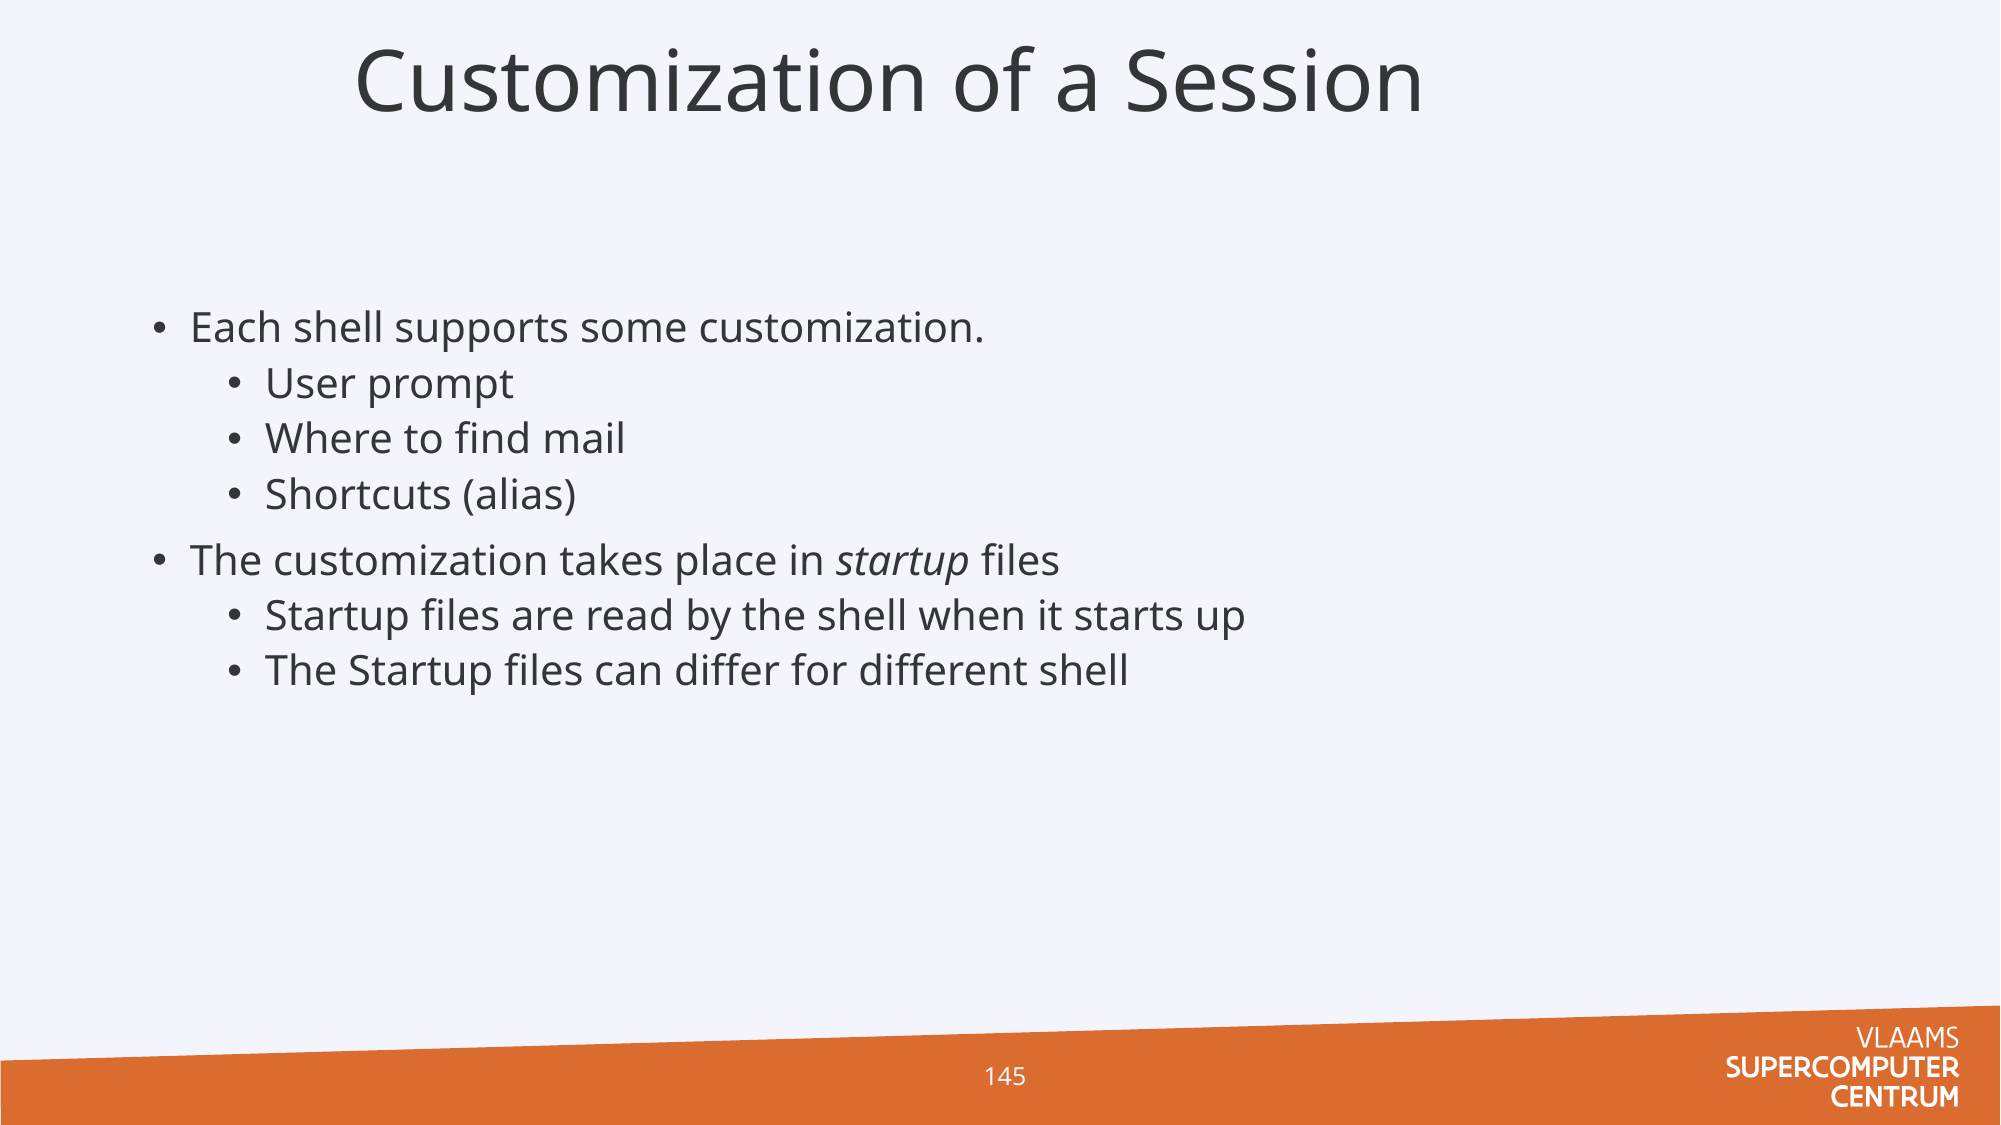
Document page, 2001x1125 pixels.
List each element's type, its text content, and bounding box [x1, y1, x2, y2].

picture [1725, 1021, 1960, 1117]
slide_number 145 [958, 1047, 1042, 1108]
list Each shell supports some customization. User prompt Where to find mail Shortcuts (alias) The customization takes place in startup files Startup files are read by the shell when it starts up The Startup files can differ for different shell [137, 299, 1863, 1014]
title Customization of a Session [338, 29, 1706, 138]
